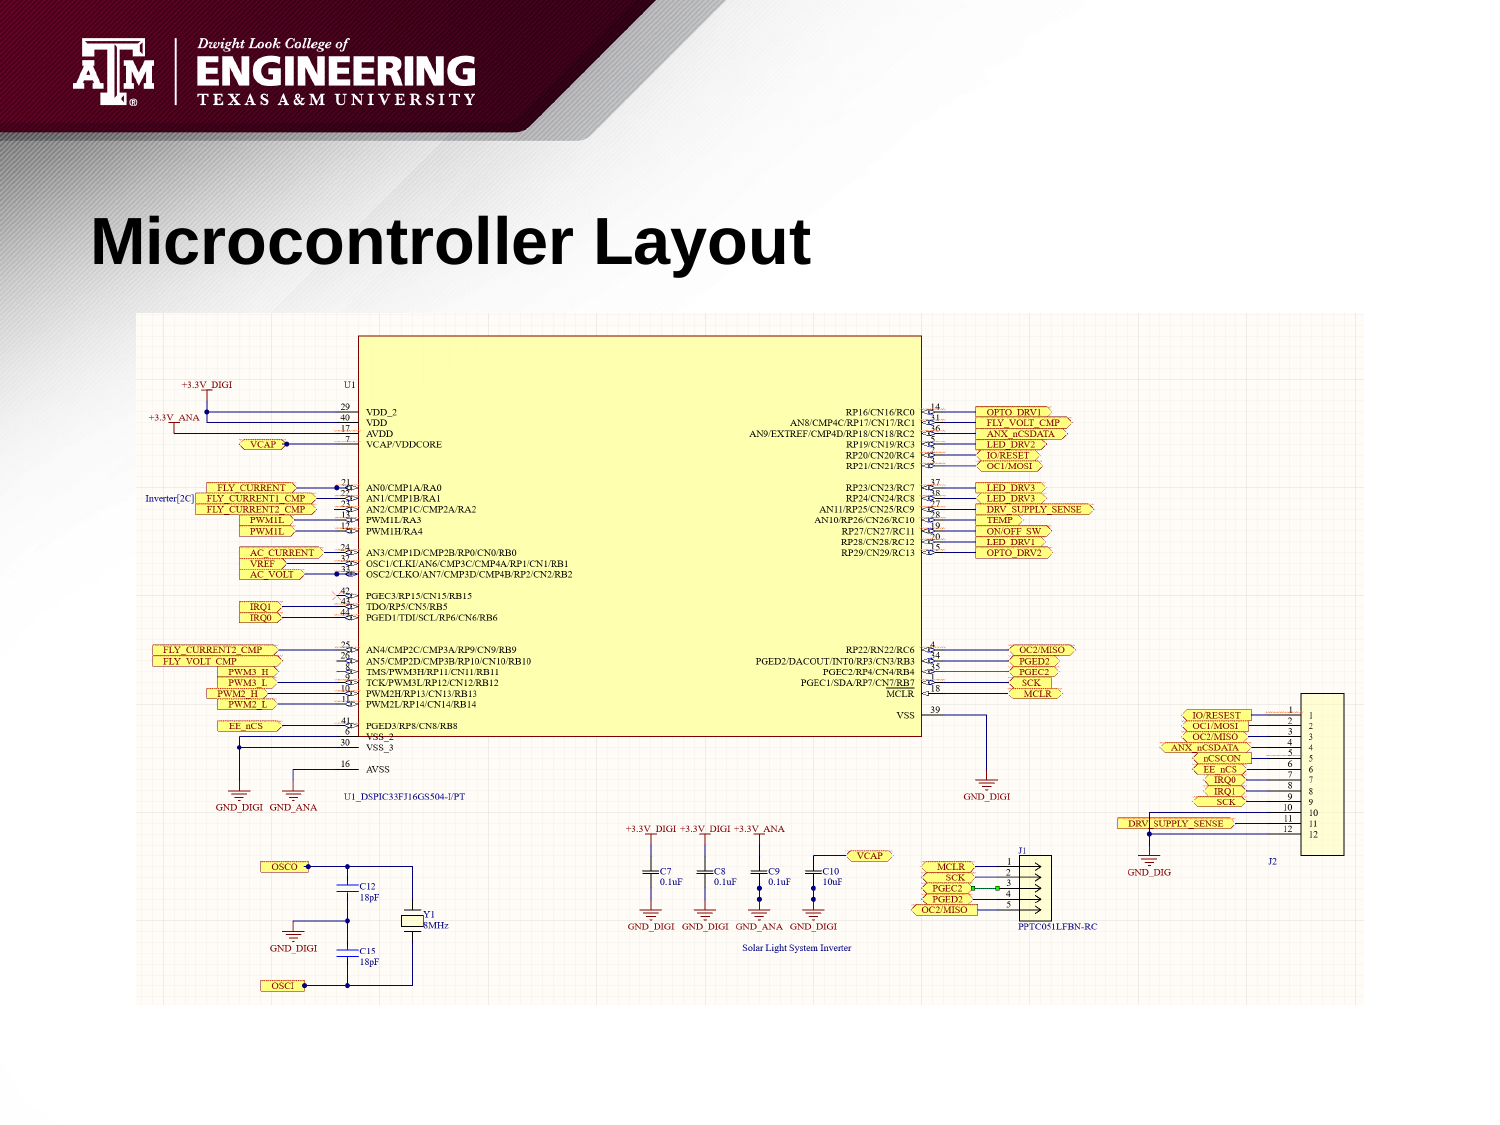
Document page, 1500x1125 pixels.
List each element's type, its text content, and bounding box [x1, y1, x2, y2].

picture [0, 0, 1500, 1125]
title Microcontroller Layout [75, 172, 1425, 304]
list [75, 304, 1425, 1094]
